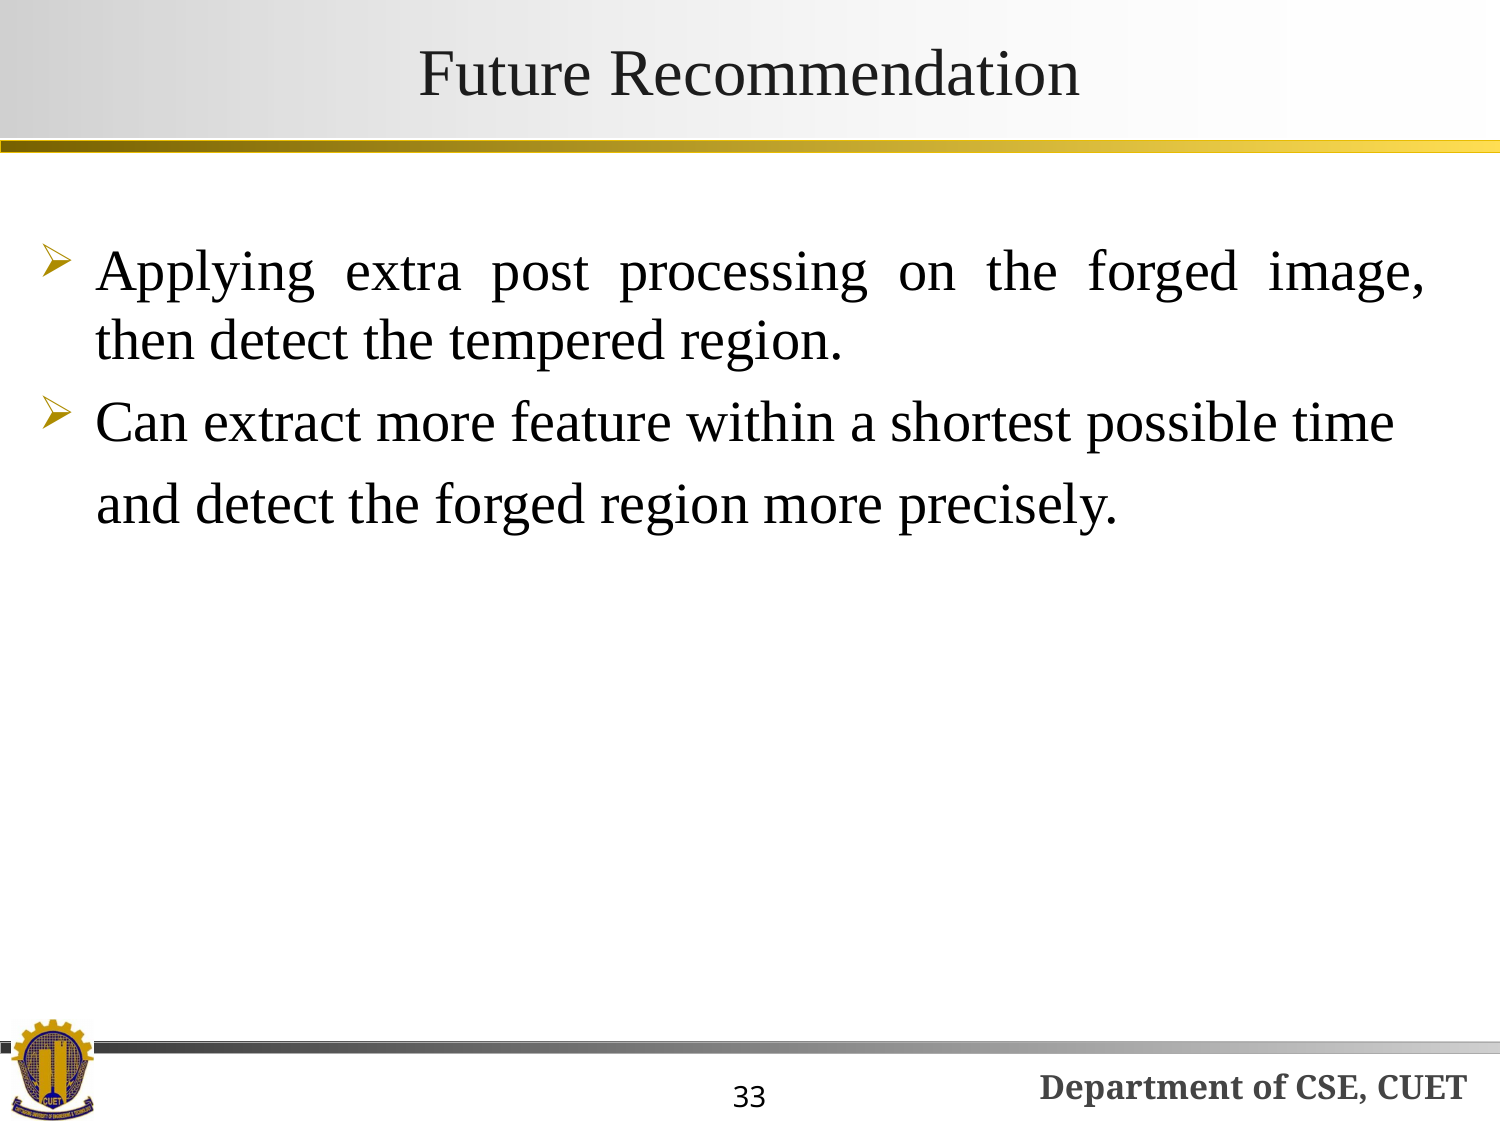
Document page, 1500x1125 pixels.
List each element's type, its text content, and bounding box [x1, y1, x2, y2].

title Future Recommendation [0, 0, 1500, 138]
picture [11, 1019, 94, 1121]
list Applying extra post processing on the forged image, then detect the tempered region. Can extract more feature within a shortest possible time and detect the forged region more precisely. [23, 152, 1442, 1051]
